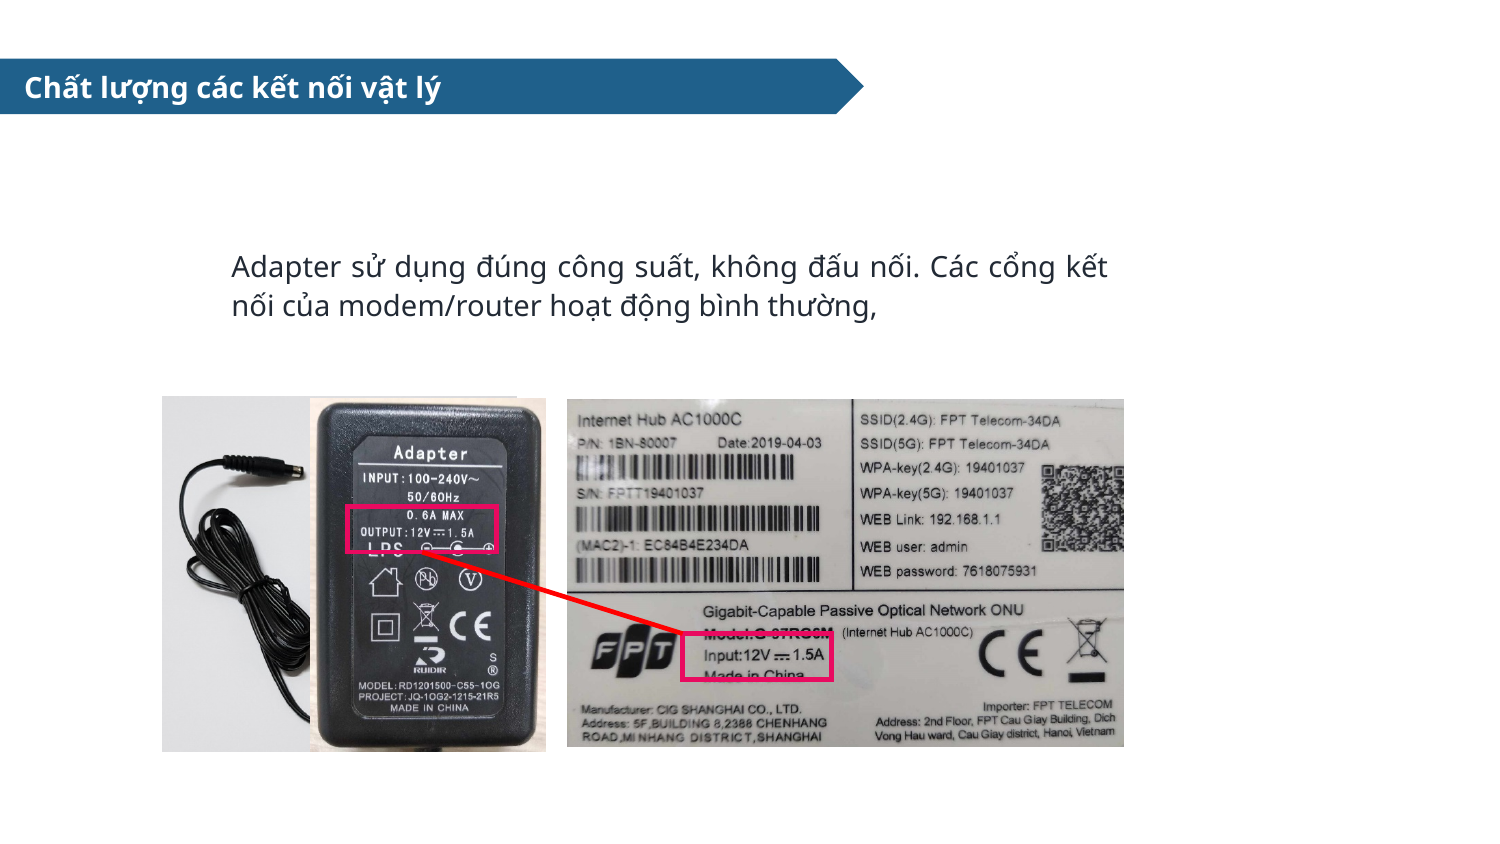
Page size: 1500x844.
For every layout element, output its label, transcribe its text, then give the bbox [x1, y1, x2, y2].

picture [567, 399, 1124, 747]
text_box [422, 552, 683, 634]
text_box Chất lượng các kết nối vật lý [9, 61, 874, 112]
picture [162, 396, 546, 752]
text_box [0, 57, 840, 116]
text_box Adapter sử dụng đúng công suất, không đấu nối. Các cổng kết nối của modem/router hoạt động bình thường, [161, 235, 1124, 331]
